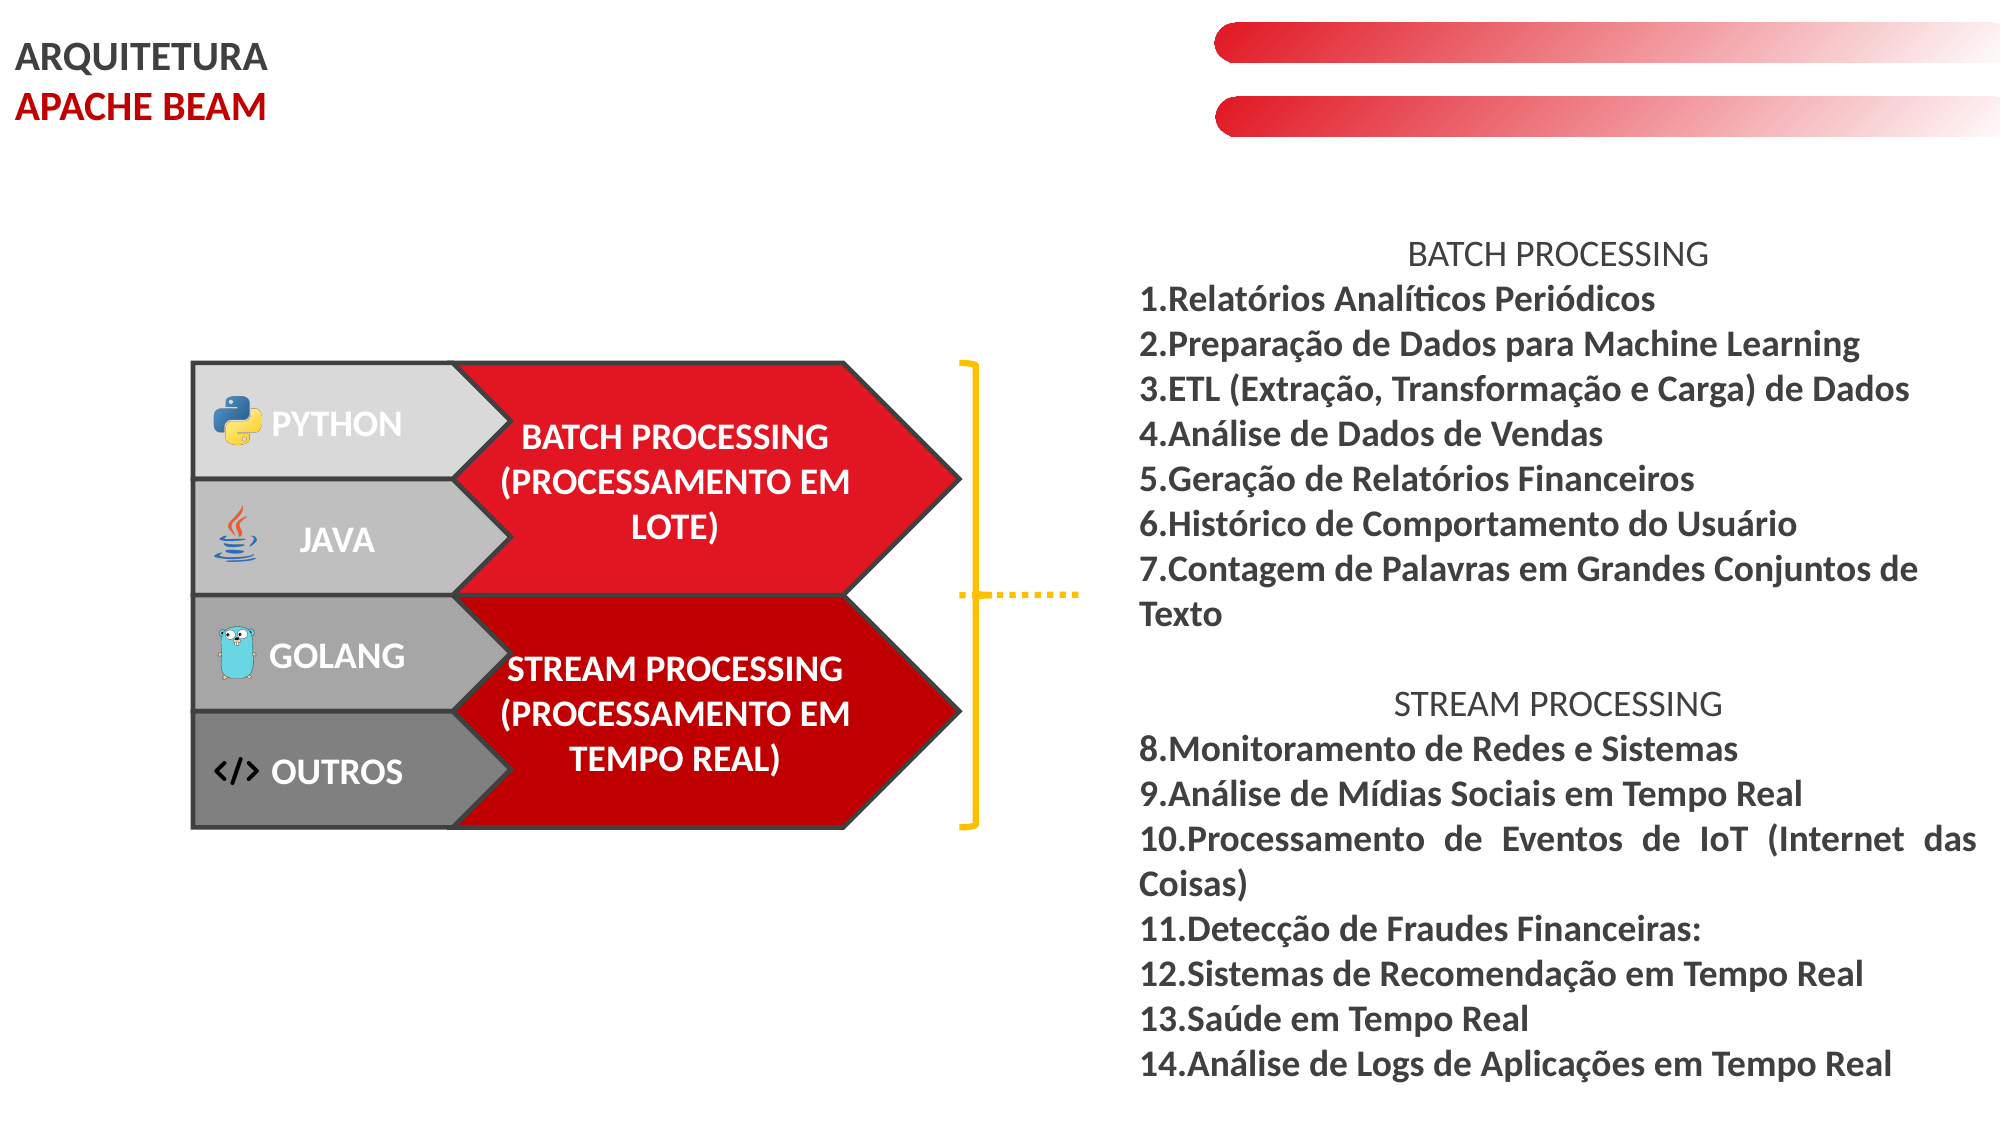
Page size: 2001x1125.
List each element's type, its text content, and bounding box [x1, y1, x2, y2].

text_box GOLANG [191, 594, 513, 711]
text_box [1215, 21, 2000, 64]
text_box OUTROS [191, 710, 513, 829]
text_box JAVA [191, 477, 513, 595]
picture [194, 622, 280, 684]
text_box [1215, 95, 2000, 138]
picture [213, 504, 258, 562]
text_box PYTHON [191, 361, 513, 479]
text_box [959, 362, 977, 828]
picture [213, 396, 262, 446]
text_box STREAM PROCESSING (PROCESSAMENTO EM TEMPO REAL) [454, 595, 959, 829]
text_box ARQUITETURA APACHE BEAM [0, 21, 1215, 136]
text_box BATCH PROCESSING Relatórios Analíticos Periódicos Preparação de Dados para Machine Learning ETL (Extração, Transformação e Carga) de Dados Análise de Dados de Vendas Geração de Relatórios Financeiros Histórico de Comportamento do Usuário Contagem de Palavras em Grandes Conjuntos de Texto STREAM PROCESSING Monitoramento de Redes e Sistemas Análise de Mídias Sociais em Tempo Real Processamento de Eventos de IoT (Internet das Coisas) Detecção de Fraudes Financeiras: Sistemas de Recomendação em Tempo Real Saúde em Tempo Real Análise de Logs de Aplicações em Tempo Real [1124, 221, 1993, 1091]
picture [204, 739, 269, 804]
text_box BATCH PROCESSING (PROCESSAMENTO EM LOTE) [454, 361, 959, 597]
